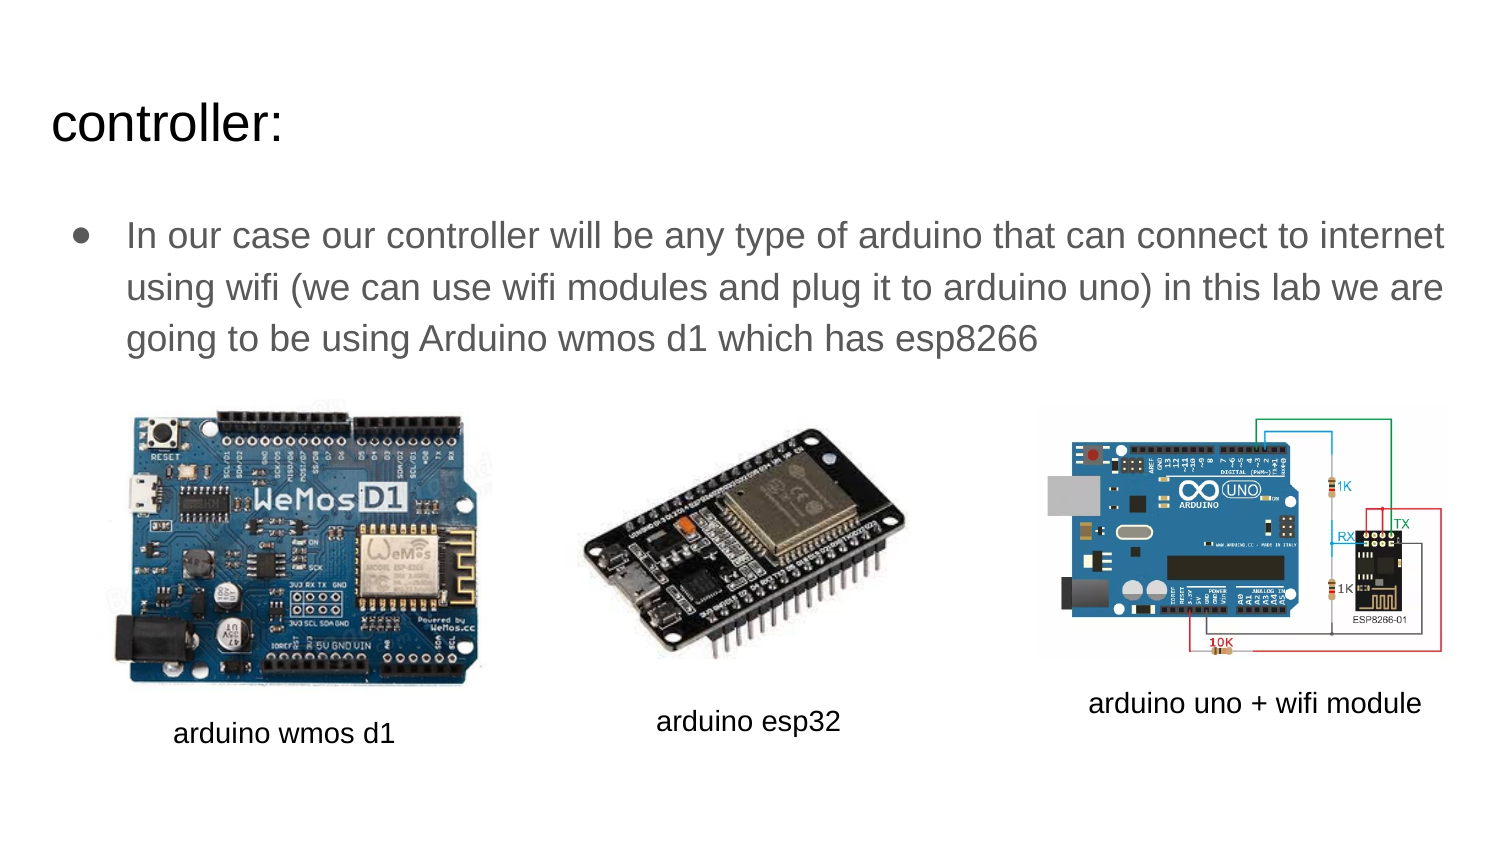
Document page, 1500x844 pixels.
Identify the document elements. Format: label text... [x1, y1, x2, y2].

picture [100, 398, 492, 695]
title controller: [51, 72, 1449, 167]
text_box arduino uno + wifi module [1073, 669, 1442, 735]
text_box arduino esp32 [641, 696, 859, 753]
picture [565, 406, 934, 688]
picture [1038, 406, 1449, 660]
text_box arduino wmos d1 [158, 702, 427, 765]
list In our case our controller will be any type of arduino that can connect to internet using wifi (we can use wifi modules and plug it to arduino uno) in this lab we are going to be using Arduino wmos d1 which has esp8266 [51, 189, 1449, 750]
